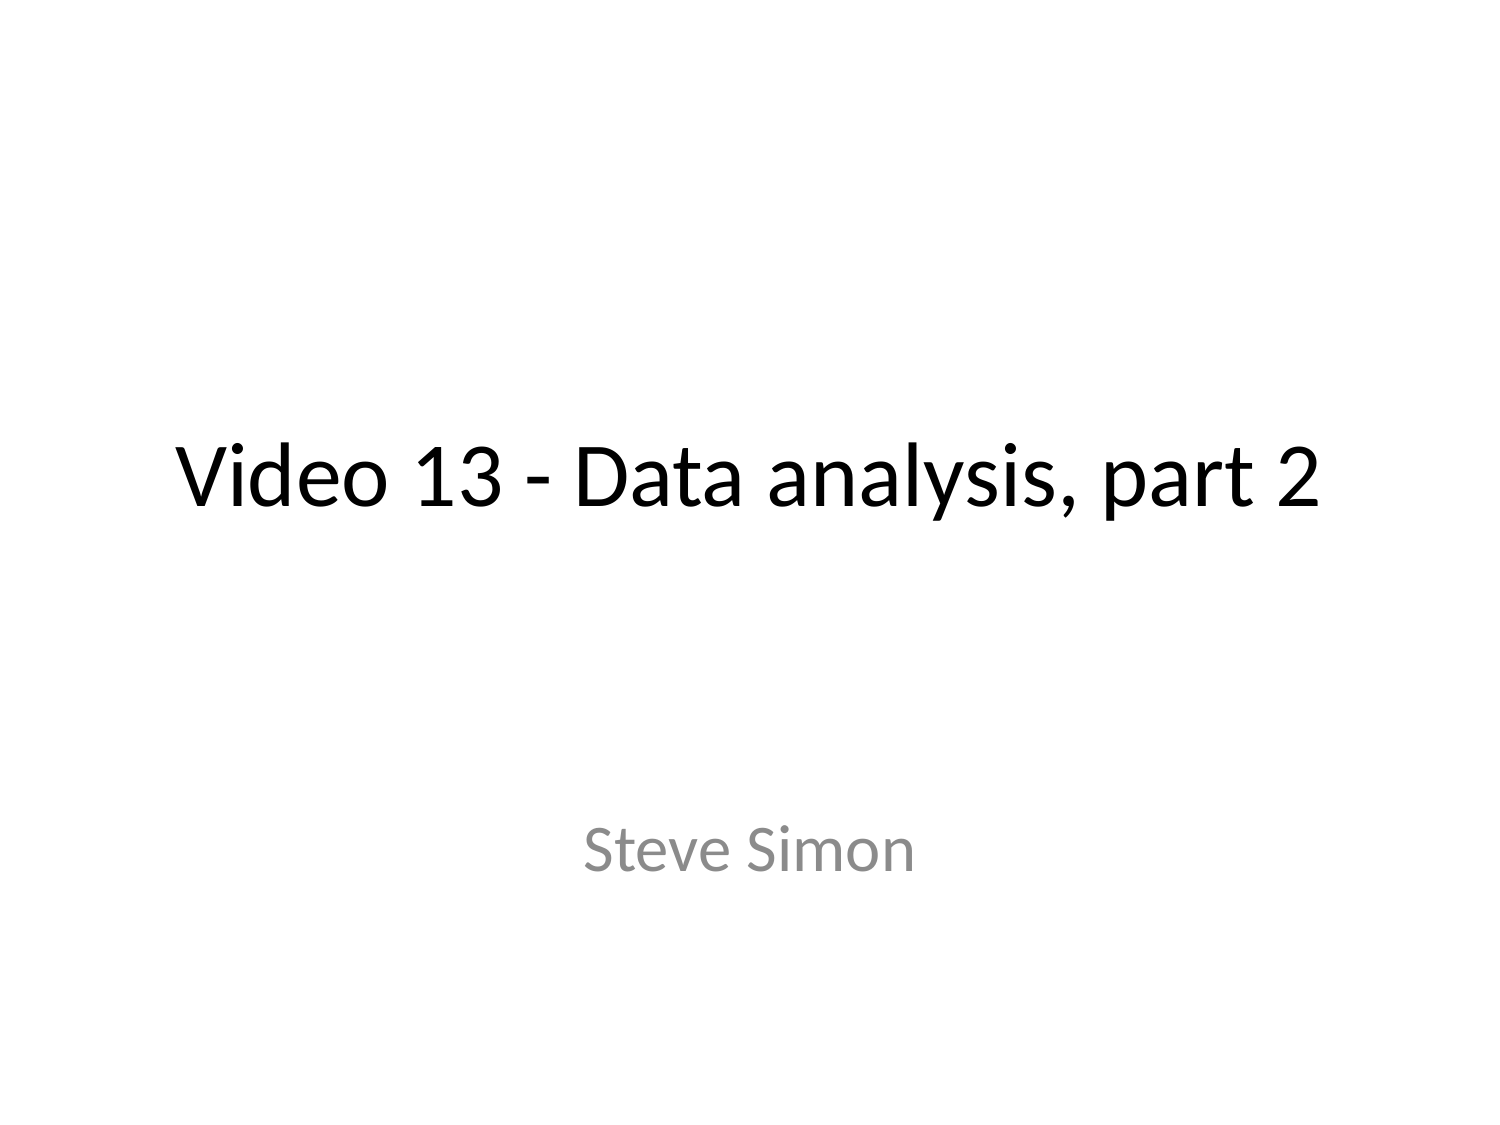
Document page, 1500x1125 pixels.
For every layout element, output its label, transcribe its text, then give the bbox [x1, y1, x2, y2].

subtitle Steve Simon [225, 637, 1275, 925]
title Video 13 - Data analysis, part 2 [112, 349, 1388, 591]
